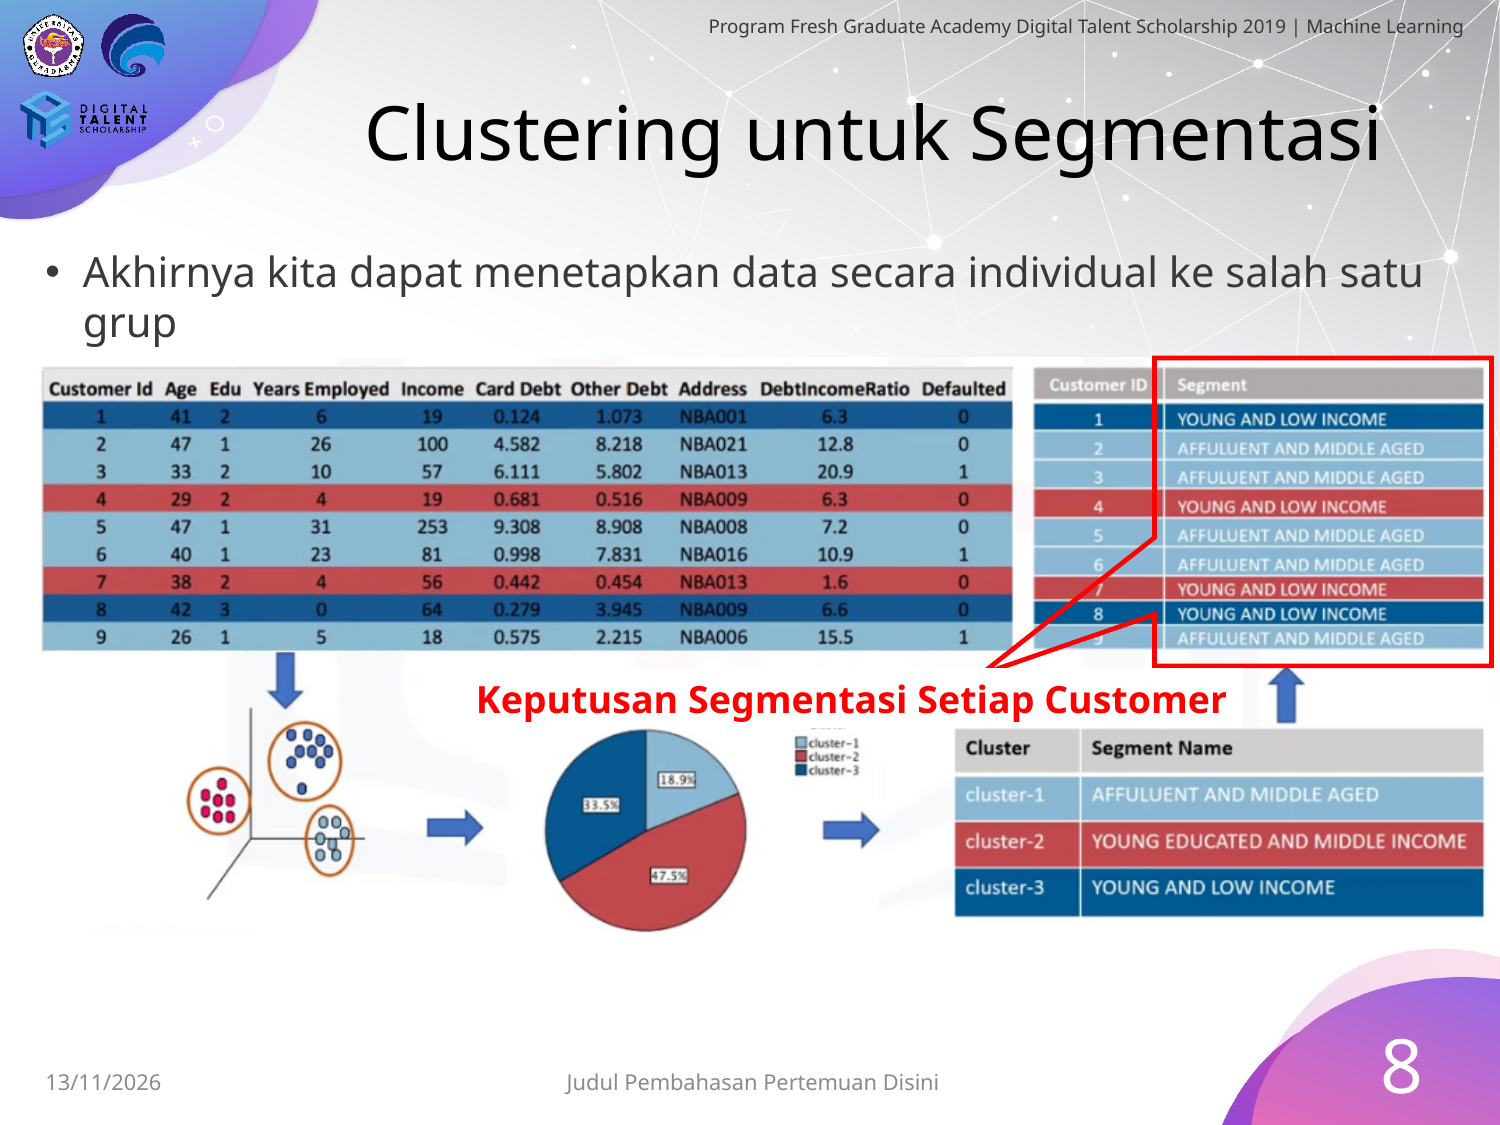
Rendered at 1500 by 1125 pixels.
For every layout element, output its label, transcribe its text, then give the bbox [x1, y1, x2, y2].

slide_number 8 [1327, 1025, 1477, 1115]
footer Judul Pembahasan Pertemuan Disini [386, 1053, 1121, 1114]
title Clustering untuk Segmentasi [271, 66, 1477, 207]
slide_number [30, 1053, 272, 1114]
picture [0, 0, 1500, 1125]
list Akhirnya kita dapat menetapkan data secara individual ke salah satu grup [30, 238, 1477, 357]
list Akhirnya kita dapat menetapkan data secara individual ke salah satu grup [30, 935, 1477, 1014]
